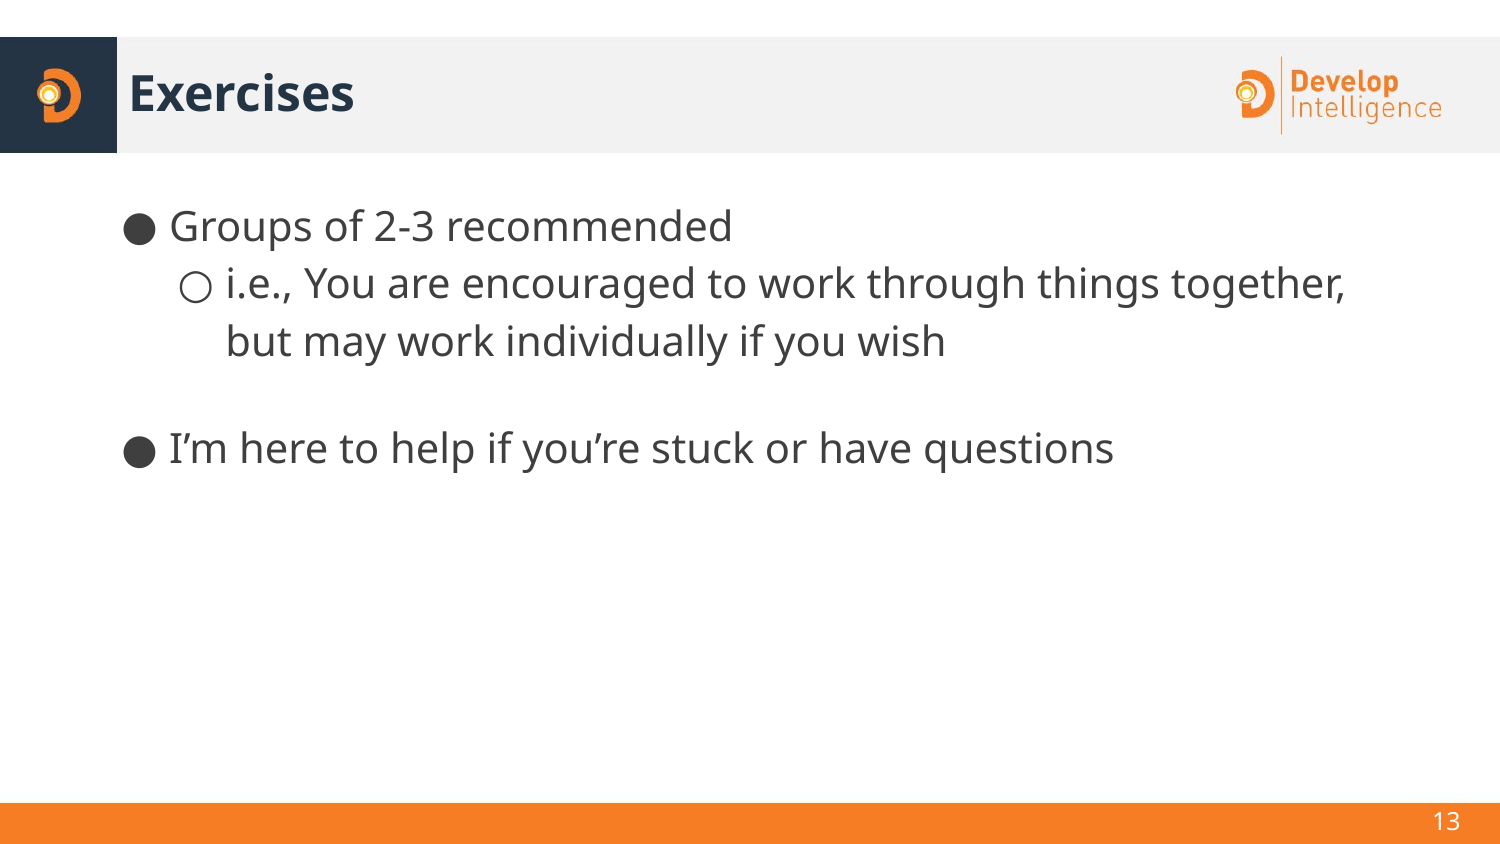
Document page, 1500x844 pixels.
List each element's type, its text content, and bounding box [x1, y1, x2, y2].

title Exercises [117, 39, 1499, 152]
picture [0, 0, 1500, 844]
list Groups of 2-3 recommended i.e., You are encouraged to work through things together, but may work individually if you wish I’m here to help if you’re stuck or have questions [101, 186, 1396, 762]
slide_number <number> [1395, 804, 1498, 841]
